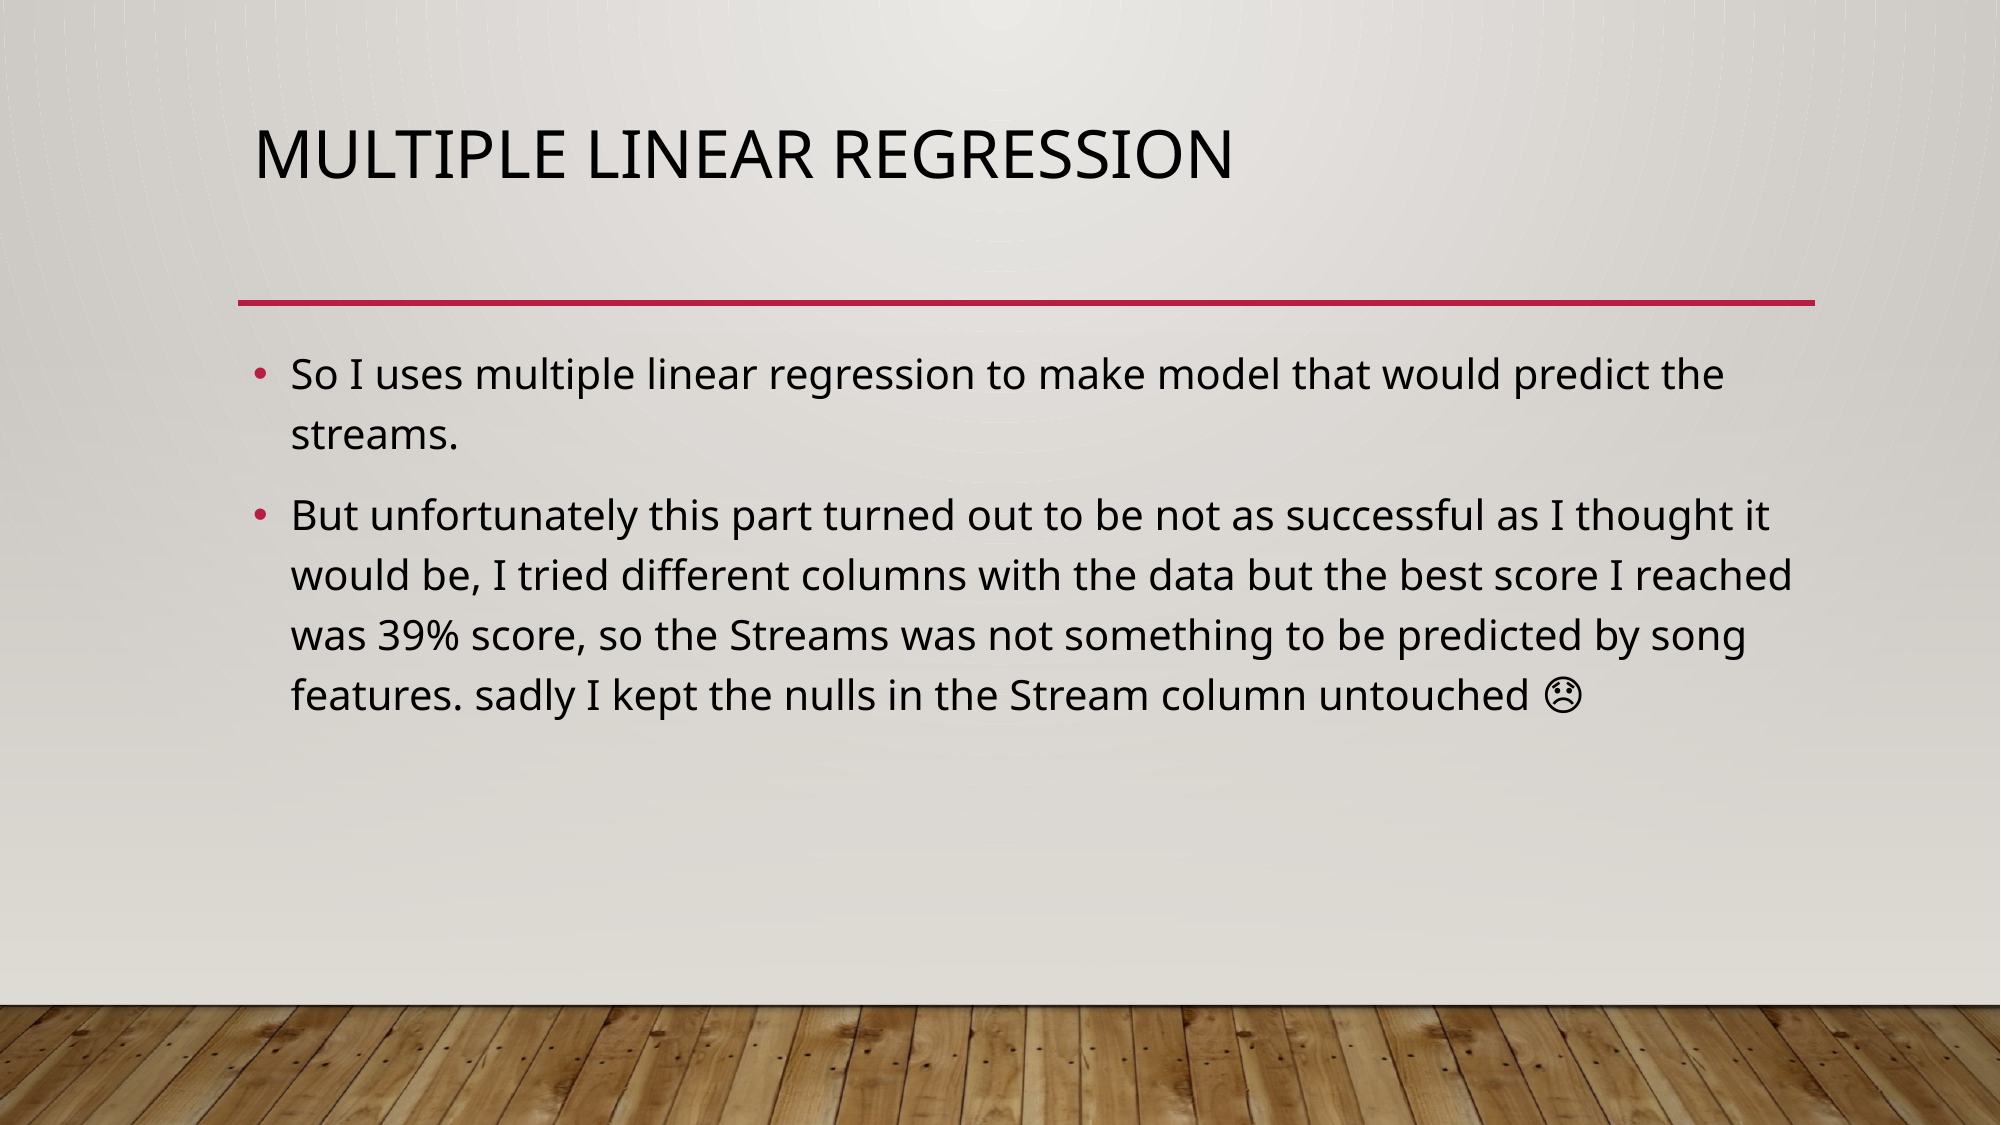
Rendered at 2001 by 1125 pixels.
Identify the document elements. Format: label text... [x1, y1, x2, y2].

list So I uses multiple linear regression to make model that would predict the streams. But unfortunately this part turned out to be not as successful as I thought it would be, I tried different columns with the data but the best score I reached was 39% score, so the Streams was not something to be predicted by song features. sadly I kept the nulls in the Stream column untouched 😞 [238, 330, 1814, 897]
picture [0, 1005, 2000, 1125]
title Multiple Linear Regression [238, 113, 1814, 286]
